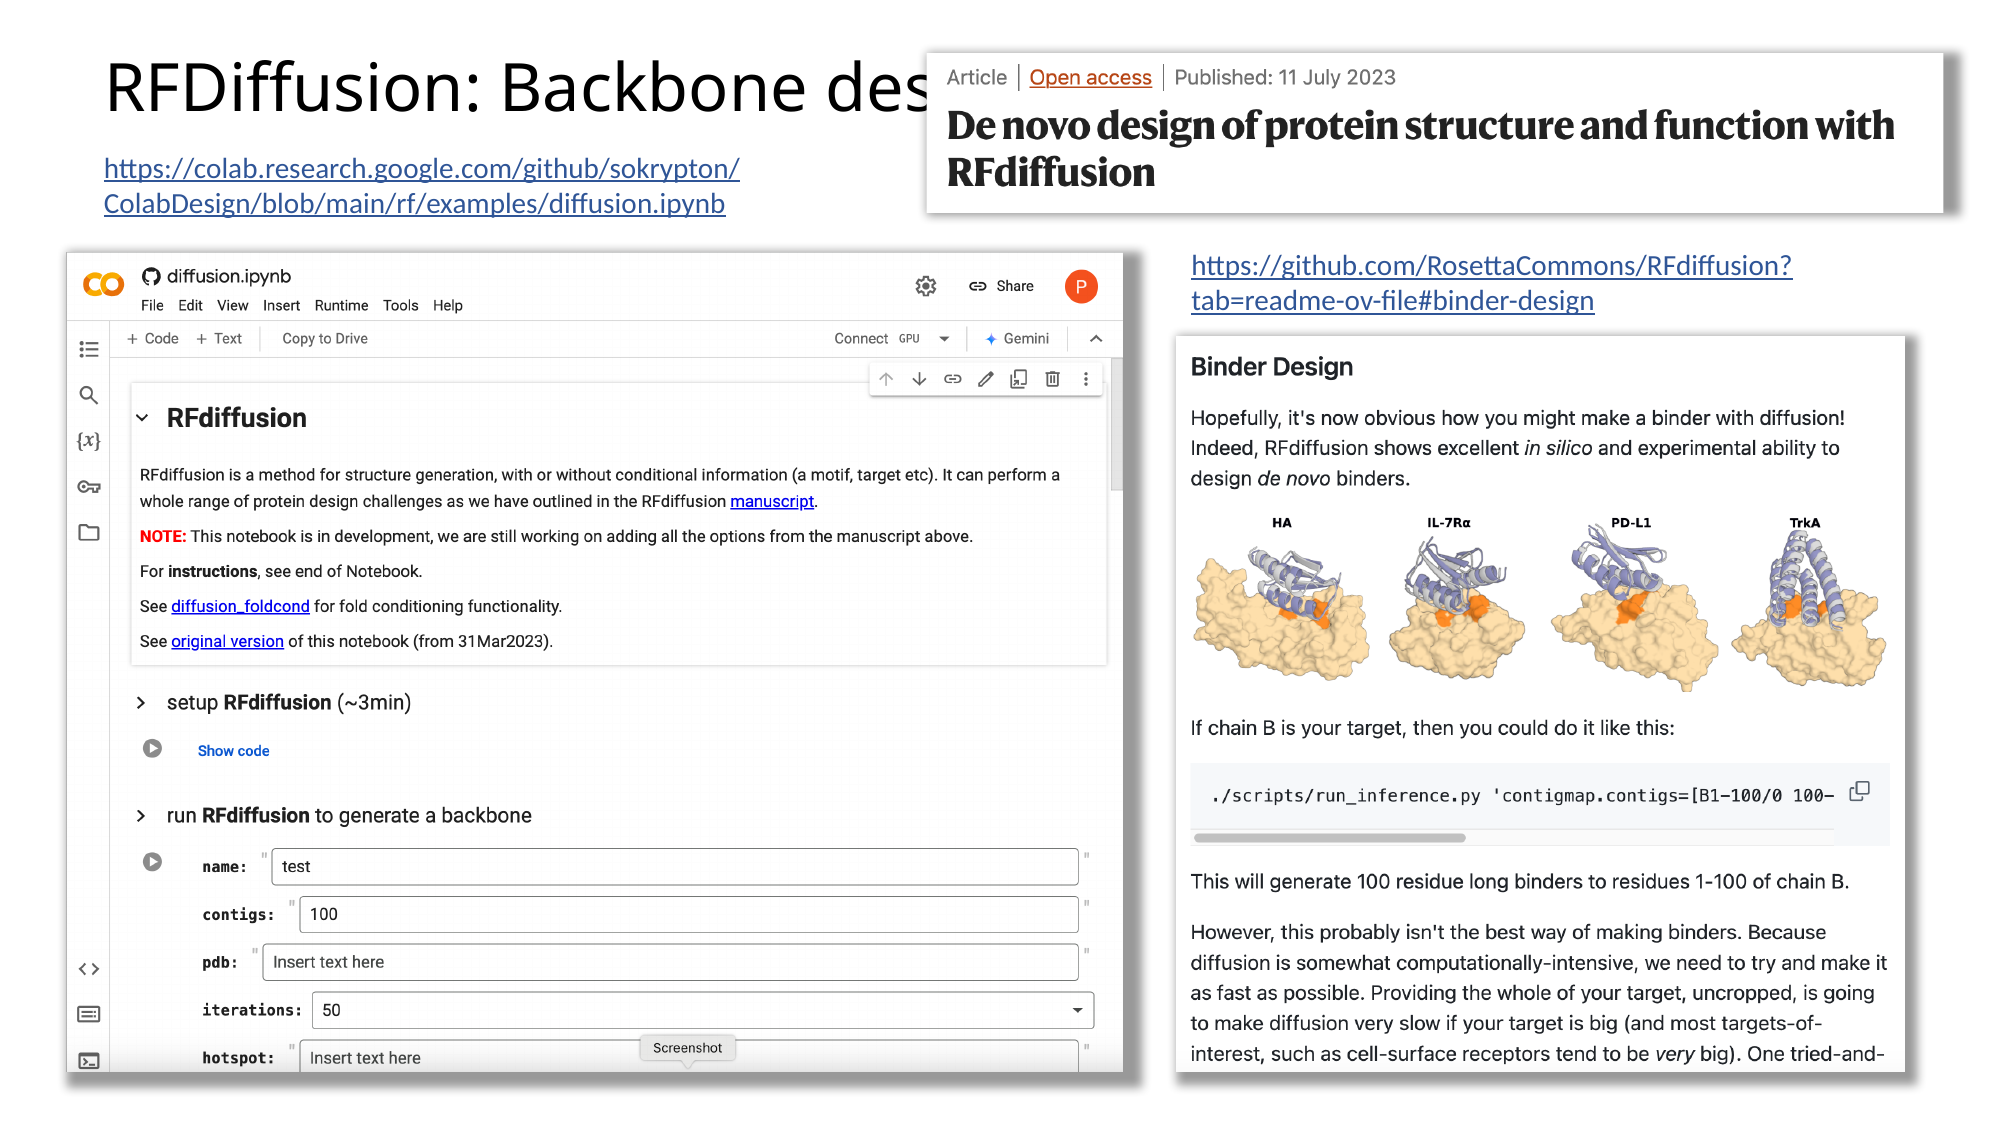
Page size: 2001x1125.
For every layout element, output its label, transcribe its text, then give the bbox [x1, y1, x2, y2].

text_box https://github.com/RosettaCommons/RFdiffusion?tab=readme-ov-file#binder-design [1176, 239, 1858, 324]
picture [926, 53, 1944, 213]
text_box https://colab.research.google.com/github/sokrypton/ColabDesign/blob/main/rf/examples/diffusion.ipynb [89, 141, 858, 227]
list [66, 252, 1123, 1072]
title RFDiffusion: Backbone design [89, 26, 1199, 154]
picture [1176, 336, 1905, 1072]
